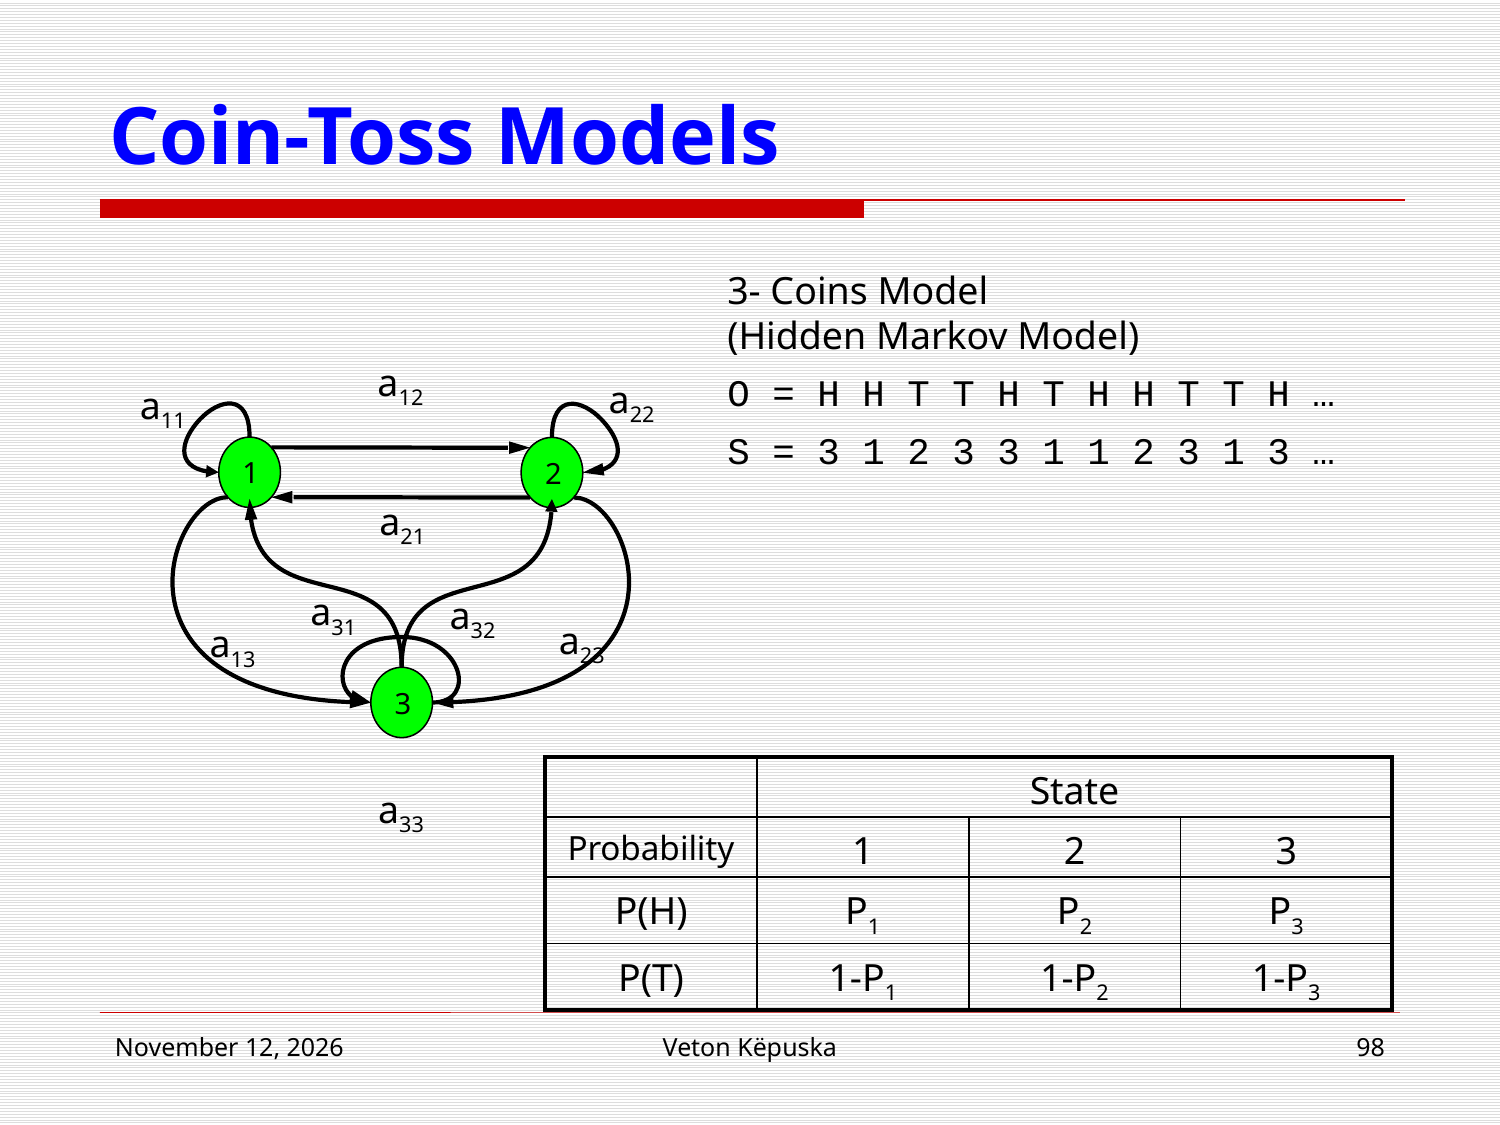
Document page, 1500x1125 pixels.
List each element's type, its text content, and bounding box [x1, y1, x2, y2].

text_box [402, 363, 411, 512]
text_box 3- Coins Model (Hidden Markov Model) O = H H T T H T H H T T H … S = 3 1 2 3 3 1 1 2 3 1 3 … [712, 259, 1408, 480]
table_header State [758, 759, 1390, 816]
text_box a13 [177, 612, 198, 679]
title Coin-Toss Models [93, 49, 1407, 188]
table_cell 1-P2 [970, 944, 1180, 1008]
table_header [547, 759, 756, 816]
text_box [391, 363, 400, 511]
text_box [243, 511, 408, 530]
list [92, 237, 1406, 988]
slide_number 98 [1074, 1024, 1401, 1103]
table_cell 1 [758, 818, 968, 876]
footer Veton Këpuska [512, 1024, 988, 1103]
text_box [550, 440, 585, 472]
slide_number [99, 1024, 426, 1103]
table_cell 3 [1181, 818, 1390, 876]
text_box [218, 438, 250, 473]
table_cell Probability [547, 818, 756, 876]
table_cell P3 [1181, 878, 1390, 943]
table_cell 2 [970, 818, 1180, 876]
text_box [410, 512, 560, 663]
table_cell 1-P1 [758, 944, 968, 1008]
table_cell 1-P3 [1181, 944, 1390, 1008]
table_cell P2 [970, 878, 1180, 943]
table_cell P(T) [547, 944, 756, 1008]
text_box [560, 528, 607, 671]
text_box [195, 527, 403, 671]
table_cell P1 [758, 878, 968, 943]
table_cell P(H) [547, 878, 756, 943]
